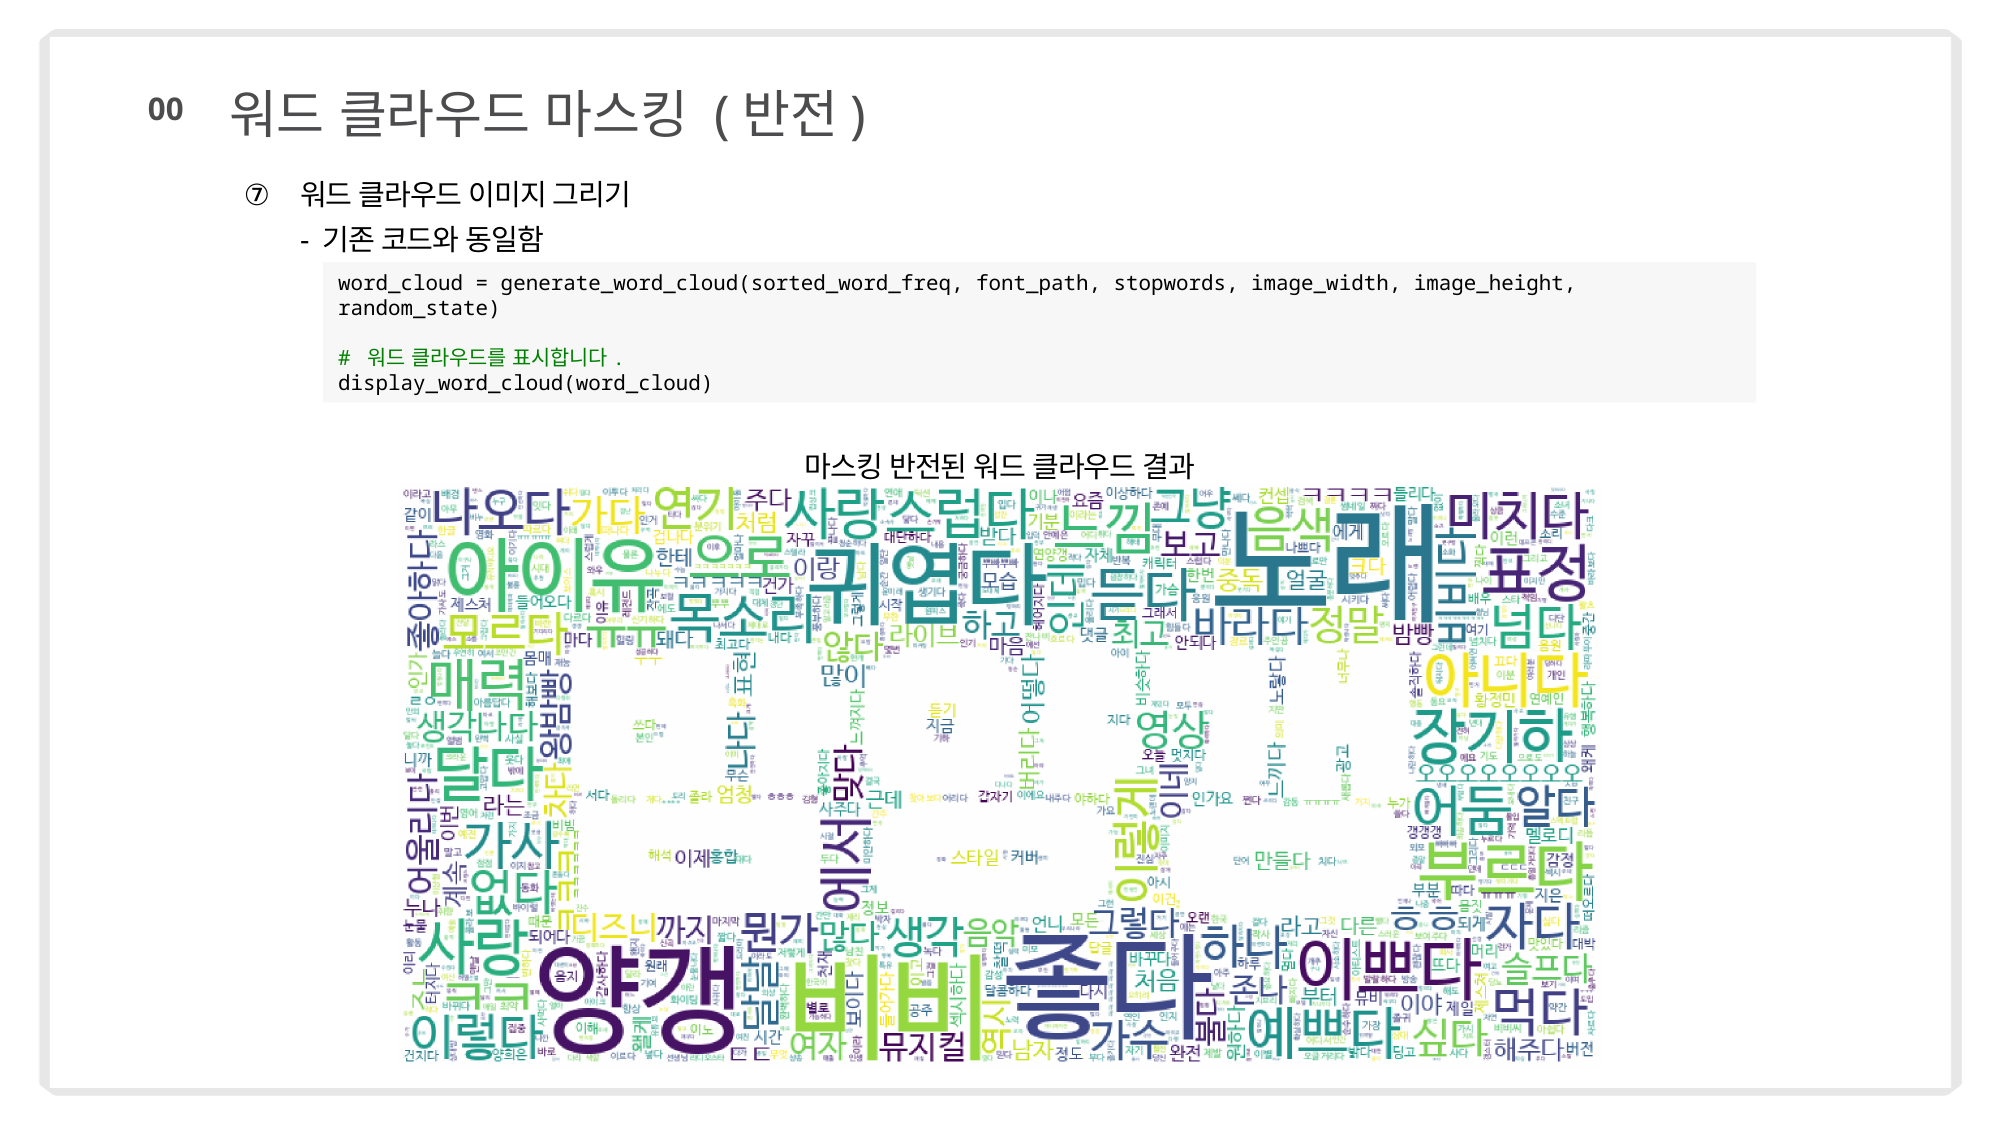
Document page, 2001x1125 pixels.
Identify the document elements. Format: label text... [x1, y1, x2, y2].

text_box 워드 클라우드 마스킹 (반전) [229, 88, 1493, 161]
text_box 워드 클라우드 이미지 그리기 - 기존 코드와 동일함 마스킹 반전된 워드 클라우드 결과 [243, 165, 1757, 484]
picture [0, 0, 2001, 1125]
text_box word_cloud = generate_word_cloud(sorted_word_freq, font_path, stopwords, image_width, image_height, random_state) # 워드 클라우드를 표시합니다. display_word_cloud(word_cloud) [323, 262, 1757, 403]
list 00 [147, 90, 211, 162]
